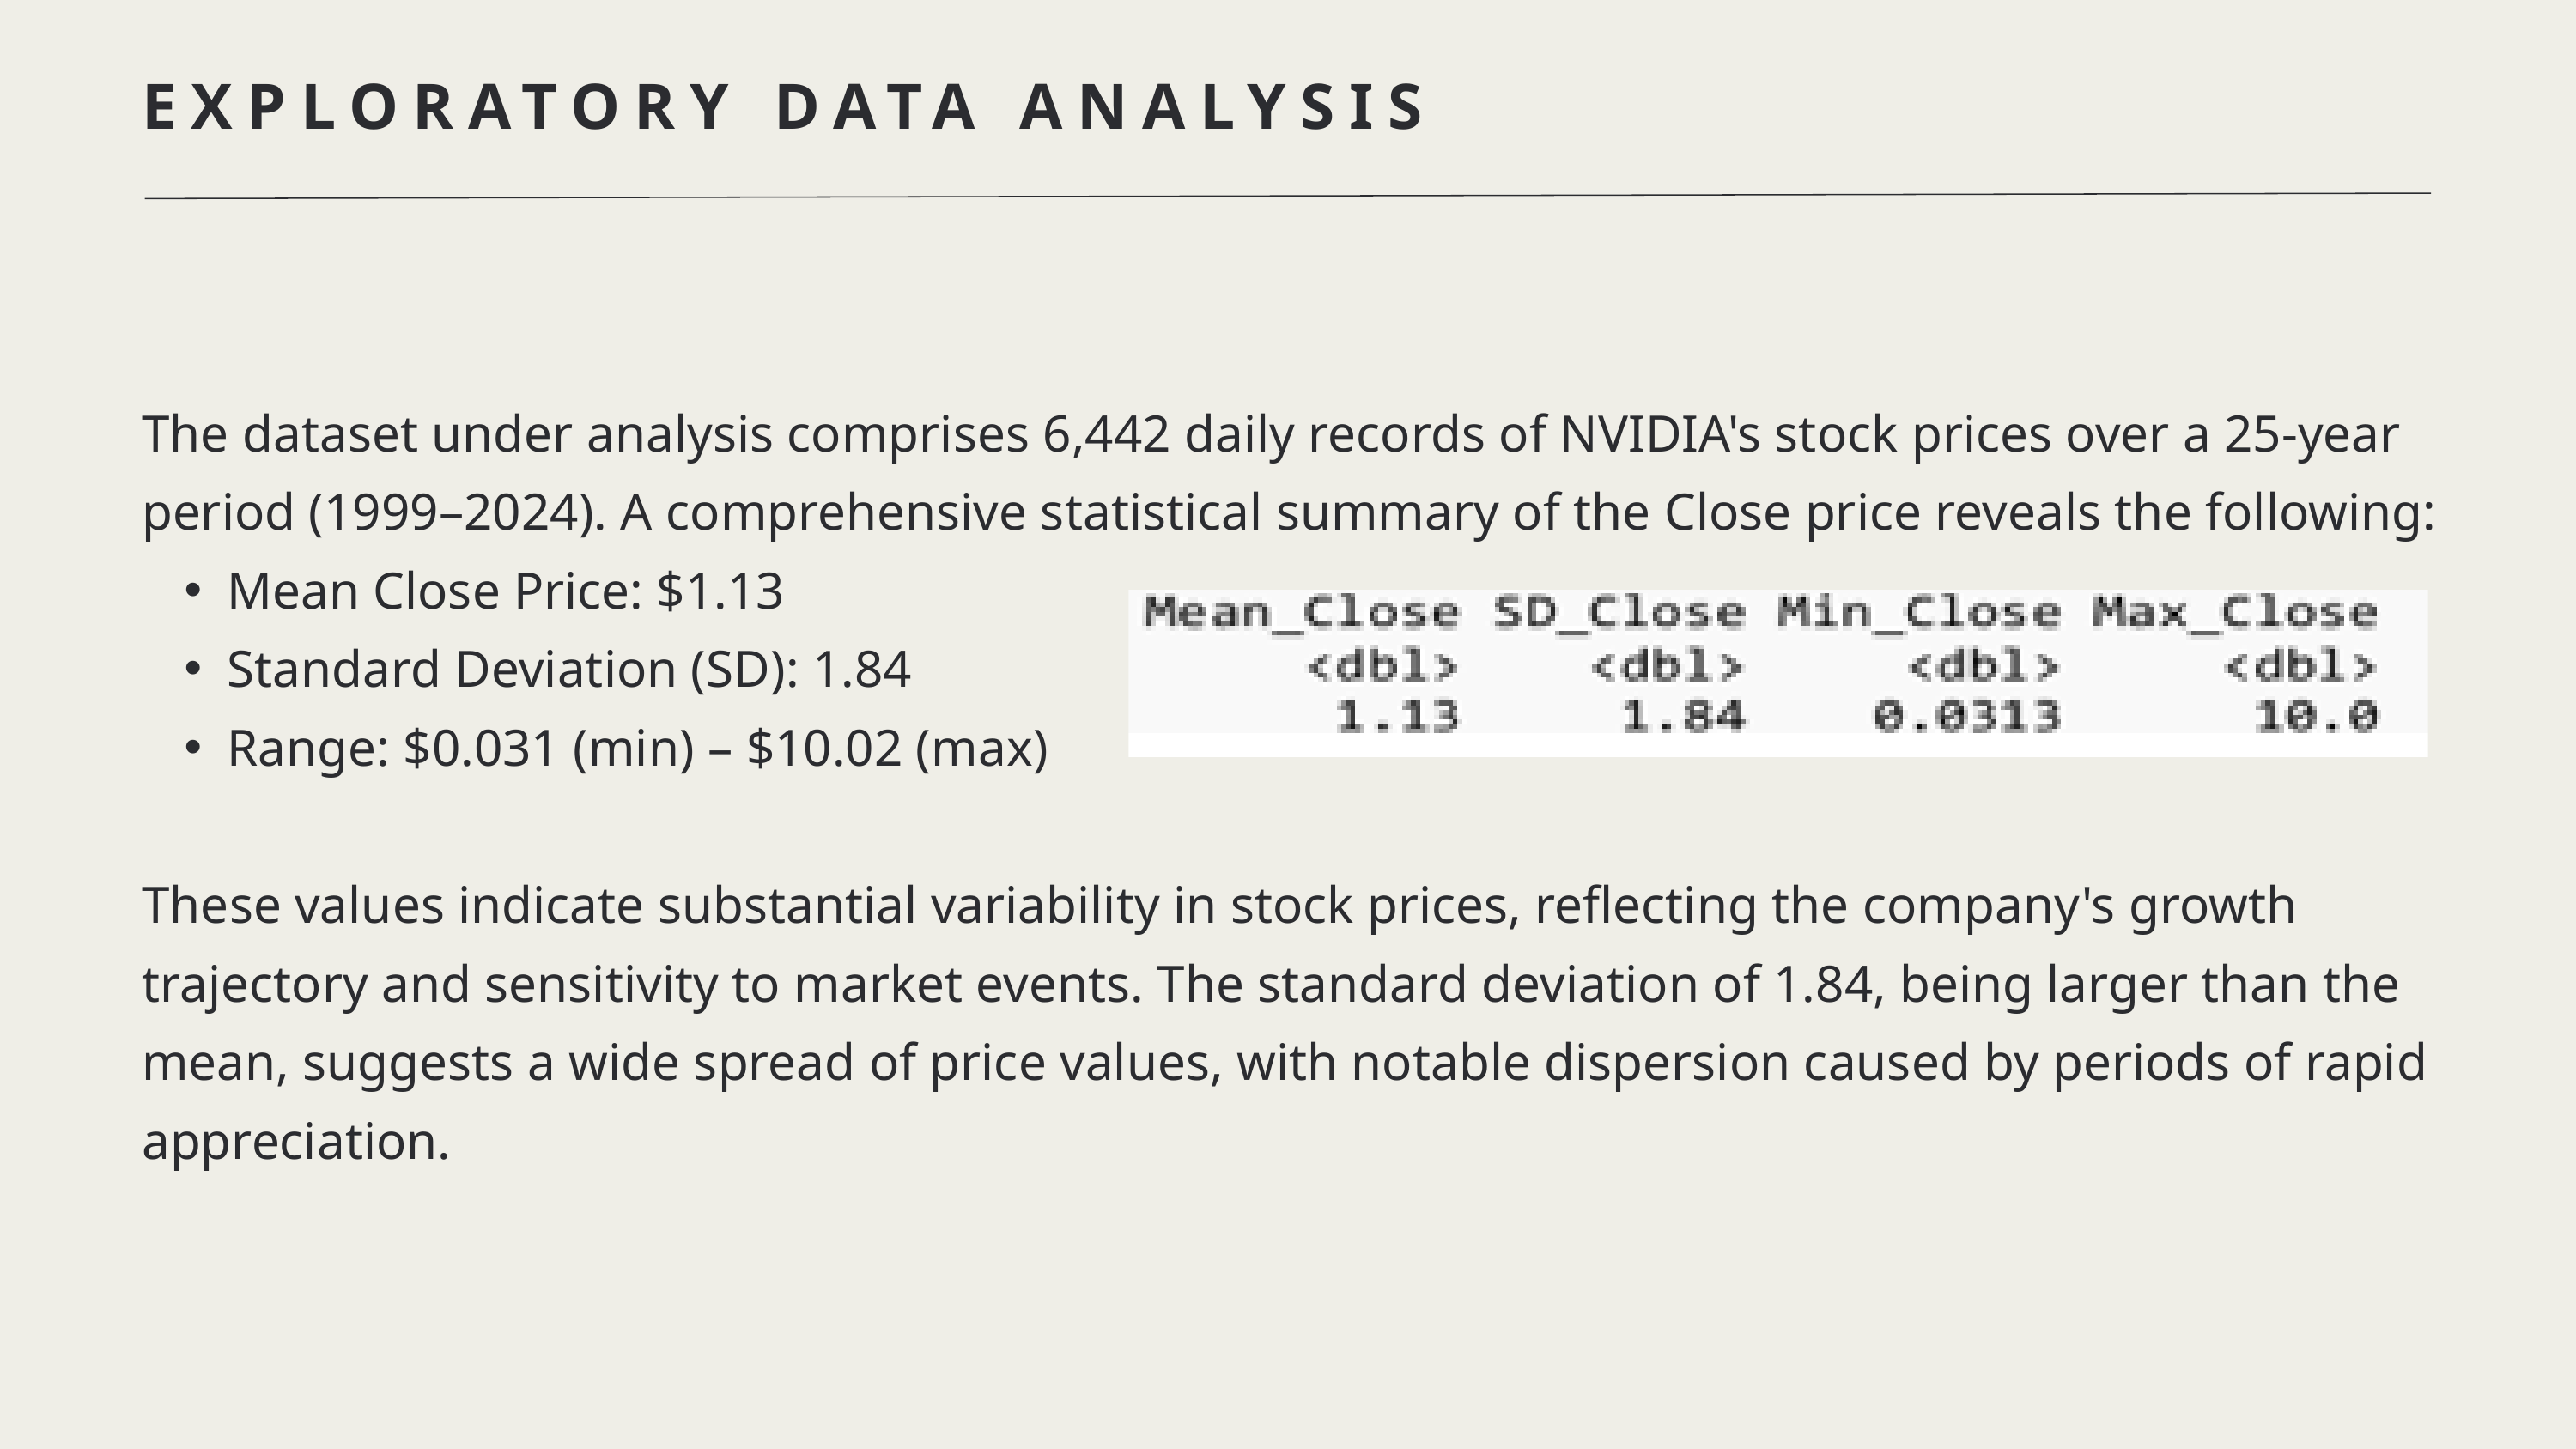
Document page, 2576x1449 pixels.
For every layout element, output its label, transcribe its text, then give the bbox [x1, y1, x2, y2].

text_box The dataset under analysis comprises 6,442 daily records of NVIDIA's stock prices over a 25-year period (1999–2024). A comprehensive statistical summary of the Close price reveals the following: Mean Close Price: $1.13 Standard Deviation (SD): 1.84 Range: $0.031 (min) – $10.02 (max) These values indicate substantial variability in stock prices, reflecting the company's growth trajectory and sensitivity to market events. The standard deviation of 1.84, being larger than the mean, suggests a wide spread of price values, with notable dispersion caused by periods of rapid appreciation. [142, 383, 2465, 1326]
text_box EXPLORATORY DATA ANALYSIS [142, 54, 2428, 142]
text_box [1128, 590, 2428, 757]
